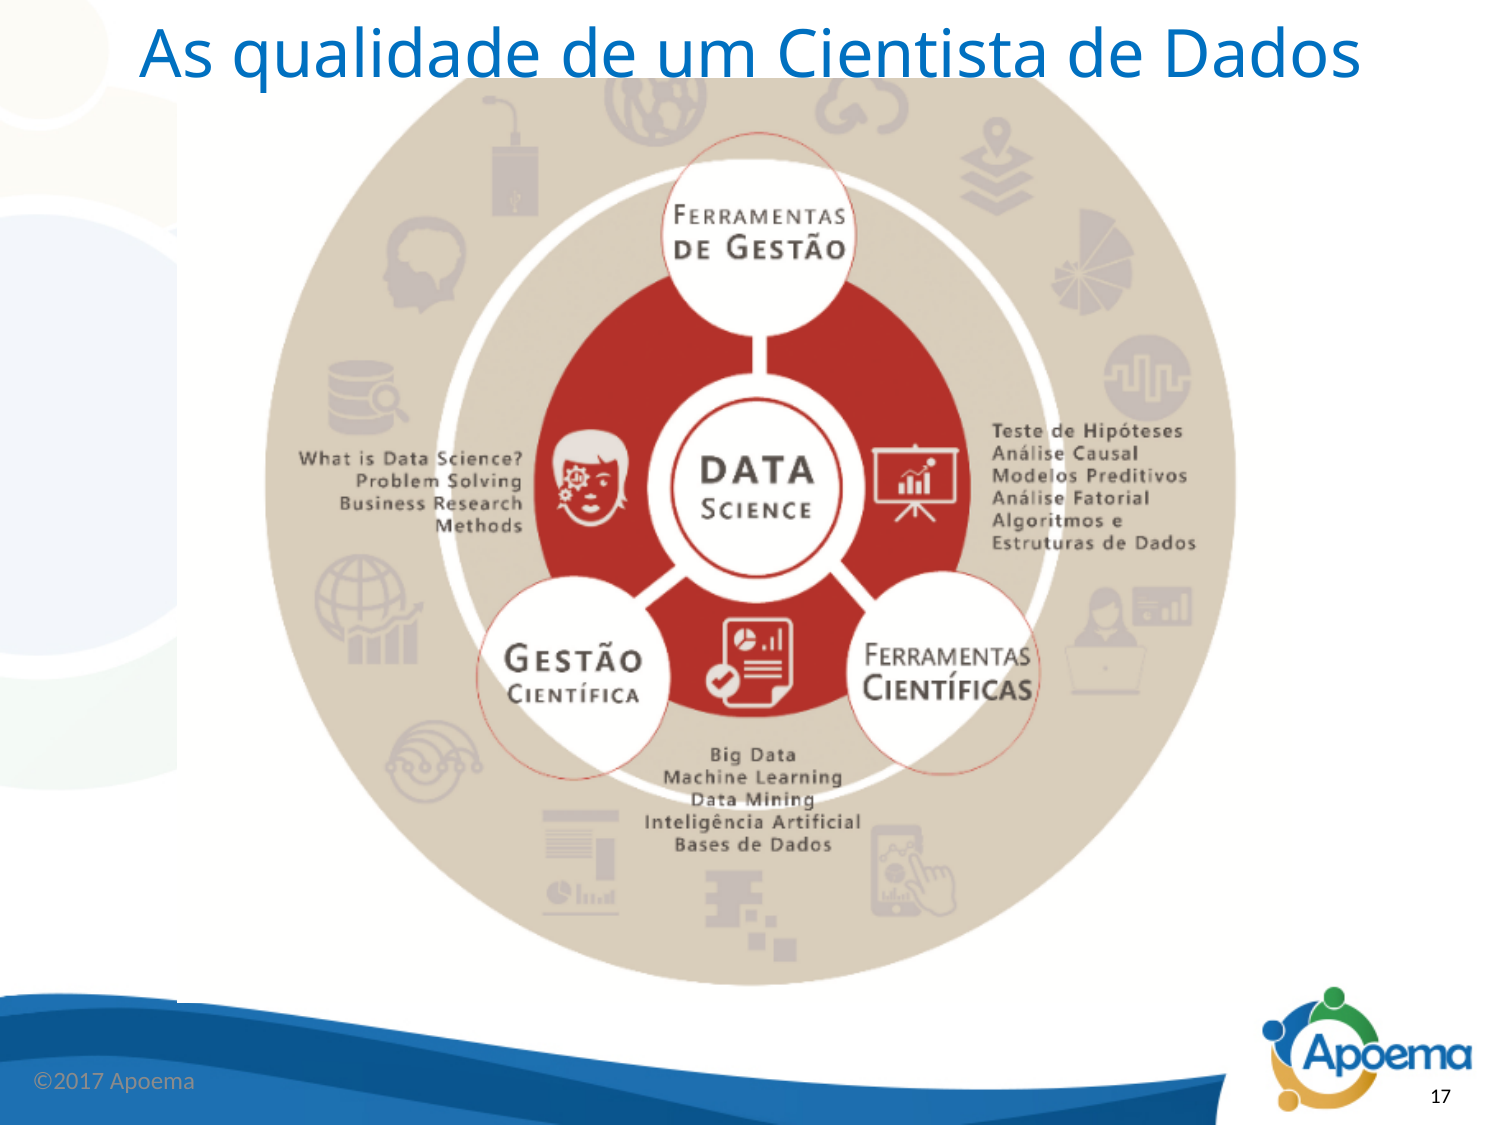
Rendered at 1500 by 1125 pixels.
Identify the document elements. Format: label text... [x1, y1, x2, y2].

picture [0, 0, 1500, 1125]
slide_number 17 [1116, 1065, 1467, 1125]
slide_number ©2017 Apoema [17, 1050, 368, 1110]
title As qualidade de um Cientista de Dados [76, 1, 1427, 100]
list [177, 77, 1292, 1004]
